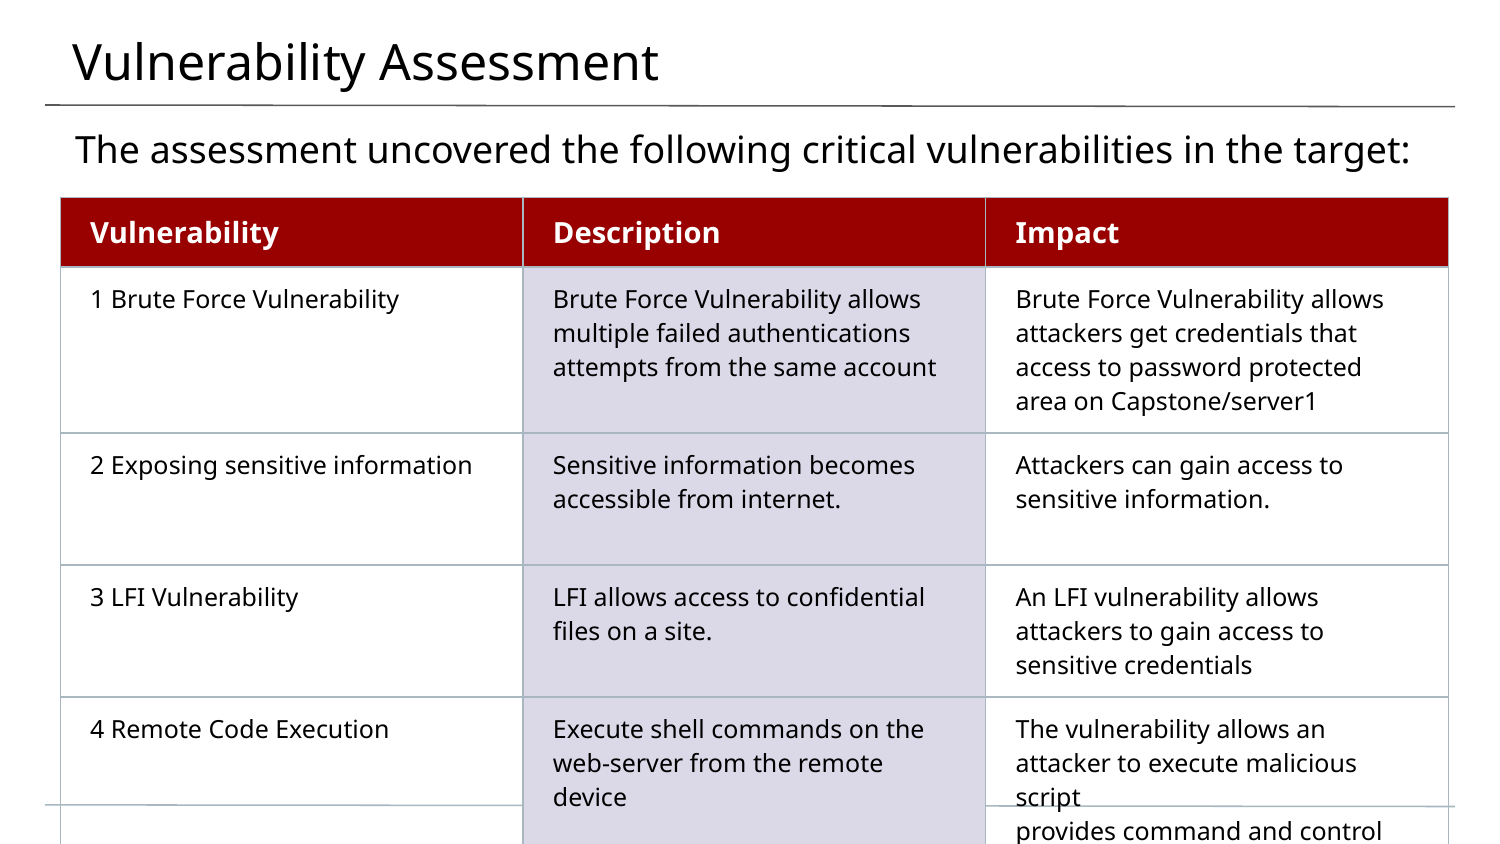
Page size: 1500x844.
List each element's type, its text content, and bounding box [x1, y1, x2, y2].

table_cell The vulnerability allows an attacker to execute malicious script provides command and control over Capstone/server1 [986, 698, 1448, 844]
table_cell 4 Remote Code Execution [61, 698, 522, 844]
table_cell Sensitive information becomes accessible from internet. [524, 434, 985, 564]
table_cell 1 Brute Force Vulnerability [61, 268, 522, 432]
table_cell Brute Force Vulnerability allows attackers get credentials that access to password protected area on Capstone/server1 [986, 268, 1448, 432]
table_header Vulnerability [61, 198, 522, 266]
table_cell An LFI vulnerability allows attackers to gain access to sensitive credentials [986, 566, 1448, 696]
title Vulnerability Assessment [0, 0, 1500, 88]
table_cell Brute Force Vulnerability allows multiple failed authentications attempts from the same account [524, 268, 985, 432]
table_header Description [524, 198, 985, 266]
table_cell Attackers can gain access to sensitive information. [986, 434, 1448, 564]
subtitle The assessment uncovered the following critical vulnerabilities in the target: [0, 110, 1500, 171]
table_cell Execute shell commands on the web-server from the remote device [524, 698, 985, 844]
table_cell 2 Exposing sensitive information [61, 434, 522, 564]
table_header Impact [986, 198, 1448, 266]
table_cell LFI allows access to confidential files on a site. [524, 566, 985, 696]
table_cell 3 LFI Vulnerability [61, 566, 522, 696]
